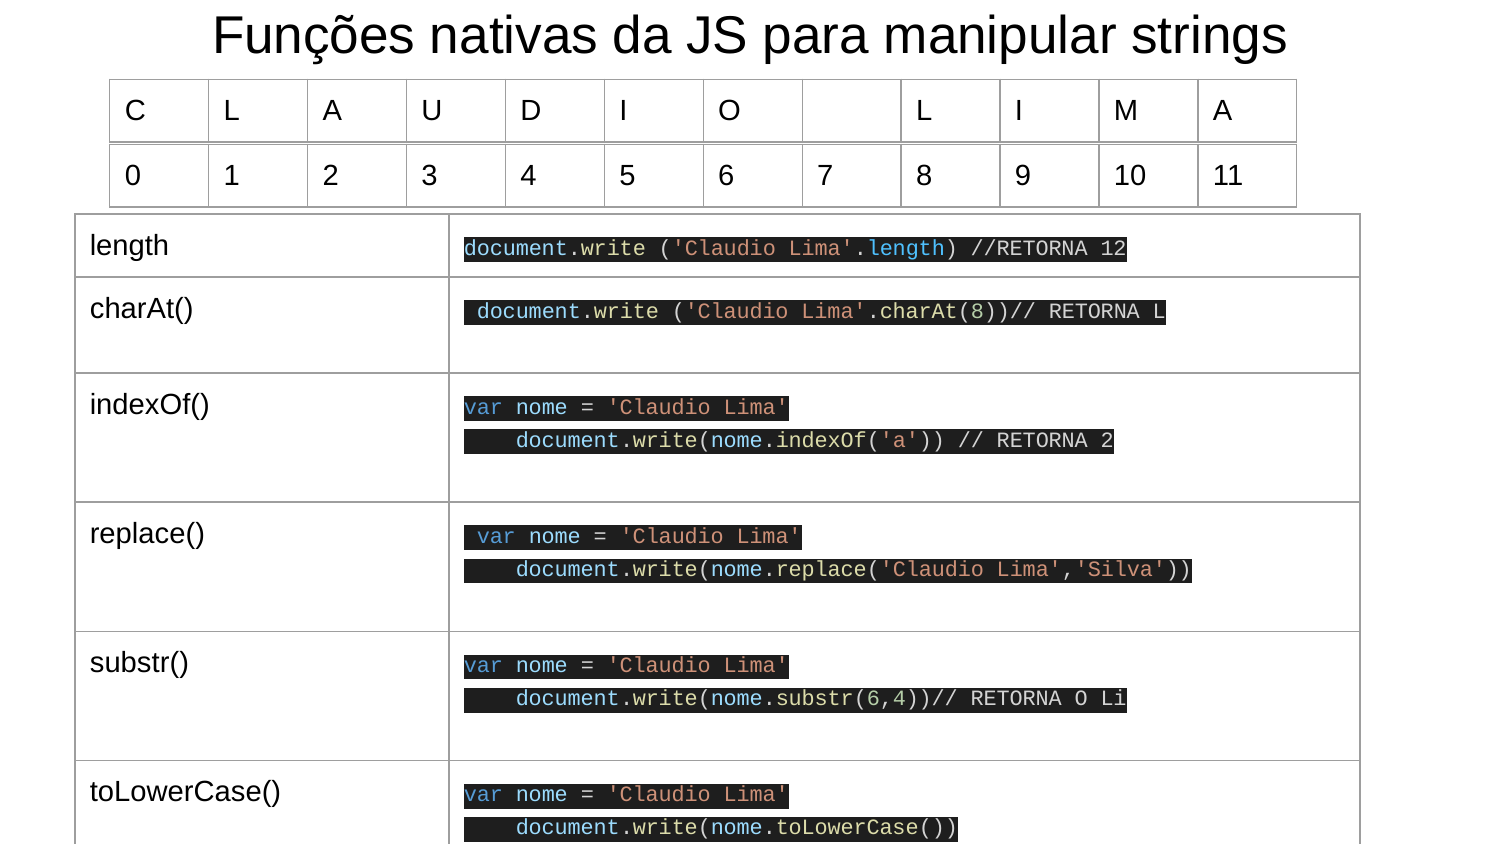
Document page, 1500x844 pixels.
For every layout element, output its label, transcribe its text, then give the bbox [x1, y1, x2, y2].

table_header [803, 80, 900, 141]
table_header L [209, 80, 307, 141]
table_header 6 [704, 145, 802, 206]
table_cell var nome = 'Claudio Lima' document.write(nome.substr(6,4))// RETORNA O Li [450, 632, 1359, 760]
table_header document.write ('Claudio Lima'.length) //RETORNA 12 [450, 215, 1359, 276]
table_header I [605, 80, 703, 141]
table_cell replace() [76, 503, 448, 631]
table_header 8 [902, 145, 999, 206]
table_header 11 [1199, 145, 1296, 206]
table_header M [1100, 80, 1197, 141]
table_header 5 [605, 145, 703, 206]
table_cell indexOf() [76, 374, 448, 501]
table_cell var nome = 'Claudio Lima' document.write(nome.indexOf('a')) // RETORNA 2 [450, 374, 1359, 501]
table_header 3 [407, 145, 505, 206]
table_header D [506, 80, 604, 141]
table_header length [76, 215, 448, 276]
table_header 0 [110, 145, 208, 206]
table_header 2 [308, 145, 406, 206]
table_header I [1001, 80, 1098, 141]
table_cell charAt() [76, 278, 448, 372]
table_cell toLowerCase() [76, 761, 448, 844]
table_cell document.write ('Claudio Lima'.charAt(8))// RETORNA L [450, 278, 1359, 372]
table_header O [704, 80, 802, 141]
table_cell var nome = 'Claudio Lima' document.write(nome.replace('Claudio Lima','Silva')) [450, 503, 1359, 631]
table_header 7 [803, 145, 900, 206]
table_header 10 [1100, 145, 1197, 206]
table_header U [407, 80, 505, 141]
title Funções nativas da JS para manipular strings [51, 0, 1449, 80]
table_header 4 [506, 145, 604, 206]
table_header L [902, 80, 999, 141]
table_header 1 [209, 145, 307, 206]
table_header A [1199, 80, 1296, 141]
table_header A [308, 80, 406, 141]
table_header C [110, 80, 208, 141]
table_cell substr() [76, 632, 448, 760]
table_cell var nome = 'Claudio Lima' document.write(nome.toLowerCase()) [450, 761, 1359, 844]
table_header 9 [1001, 145, 1098, 206]
